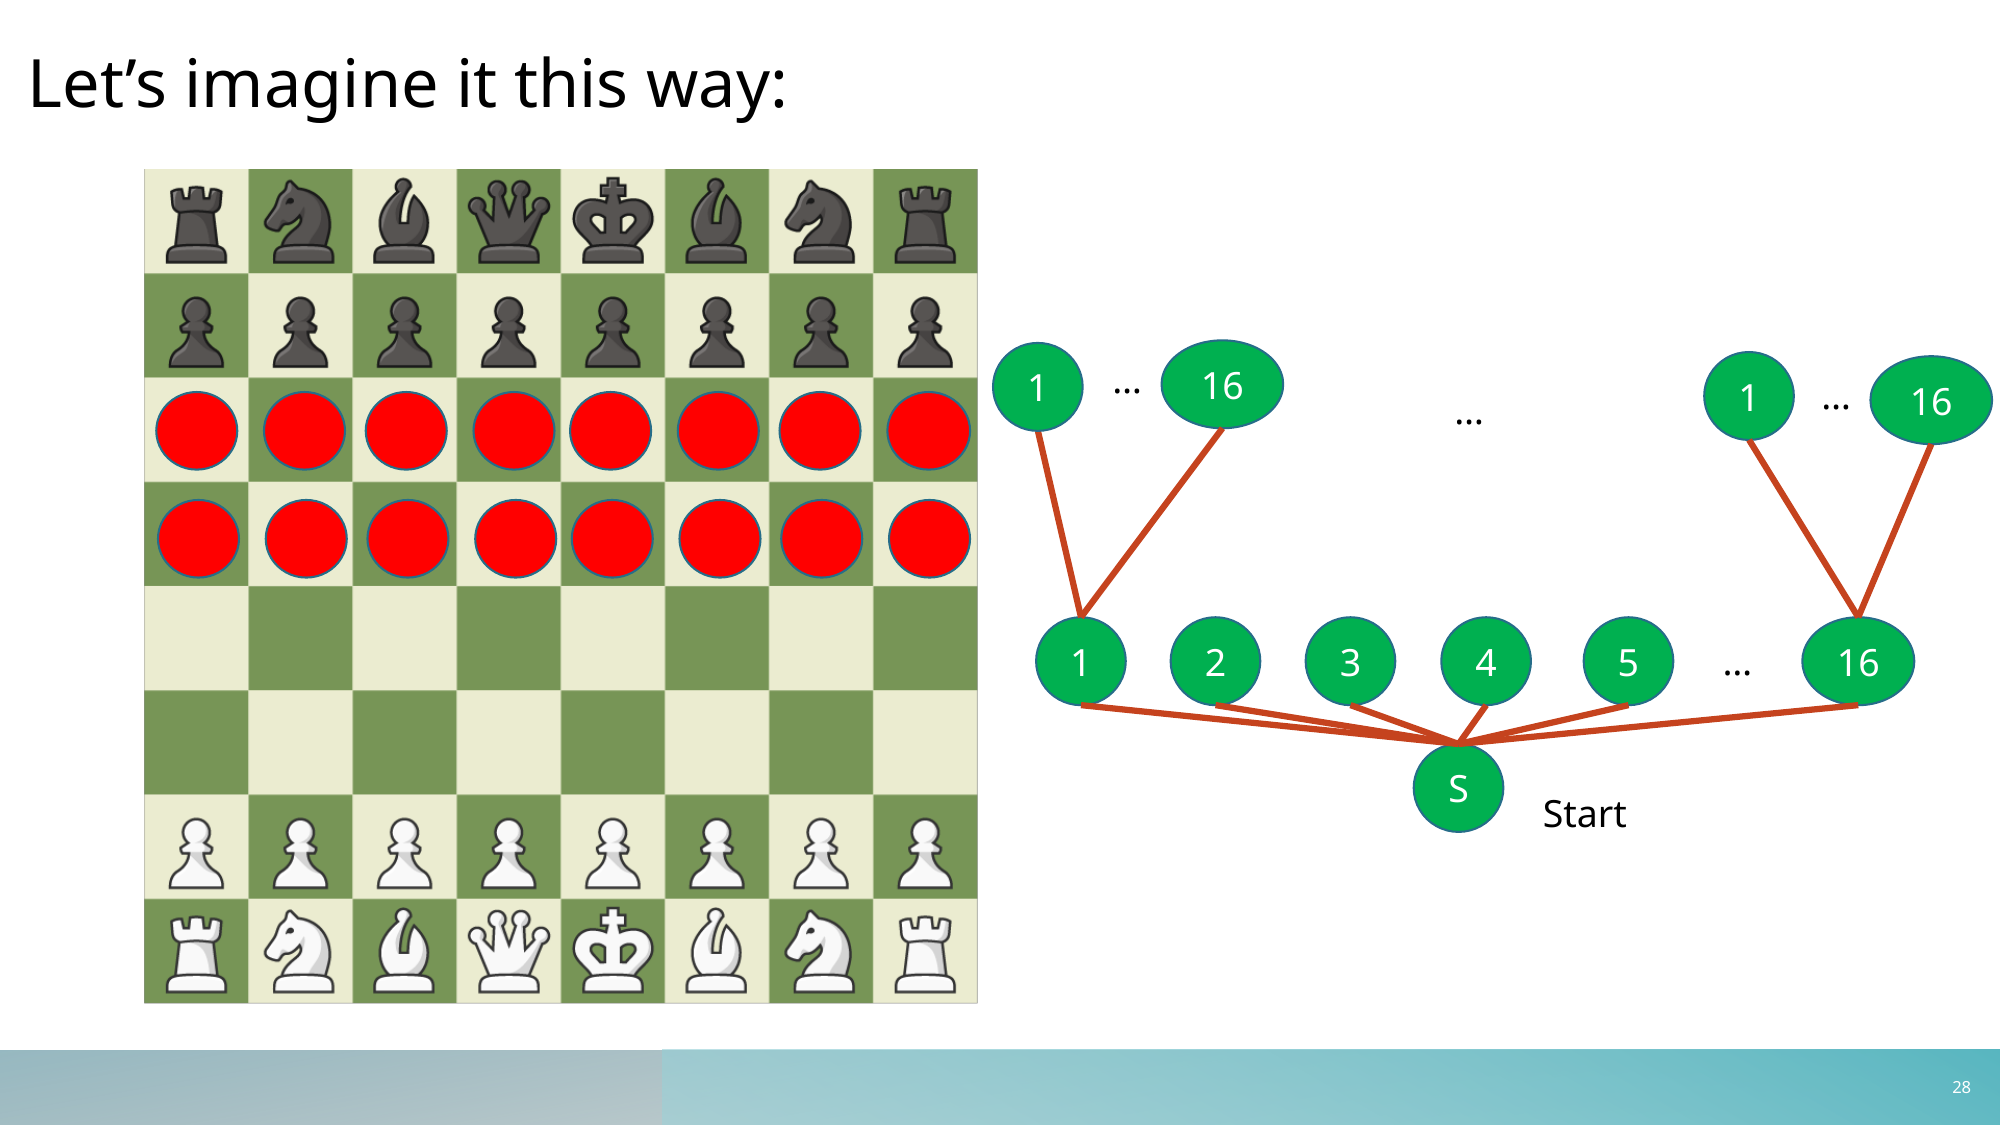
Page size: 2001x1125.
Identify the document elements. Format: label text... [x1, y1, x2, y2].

text_box … [1806, 364, 1867, 425]
text_box 16 [1160, 339, 1285, 430]
text_box 1 [1703, 350, 1795, 441]
text_box 1 [1035, 618, 1127, 707]
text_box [1080, 428, 1223, 618]
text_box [1080, 705, 1215, 744]
text_box 5 [1582, 616, 1675, 705]
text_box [1859, 444, 1932, 618]
text_box 4 [1440, 616, 1532, 705]
text_box Let’s imagine it this way: [13, 33, 804, 128]
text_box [1749, 439, 1859, 618]
slide_number 27 [1914, 1051, 1987, 1125]
text_box 16 [1869, 355, 1994, 446]
text_box 3 [1304, 616, 1397, 705]
text_box 16 [1801, 618, 1916, 707]
text_box S [1412, 746, 1505, 833]
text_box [1037, 430, 1080, 618]
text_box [1458, 705, 1859, 744]
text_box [1350, 705, 1458, 744]
text_box … [1707, 630, 1768, 691]
text_box … [1097, 349, 1158, 409]
picture [144, 169, 978, 1004]
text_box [1215, 705, 1350, 744]
text_box 1 [991, 341, 1084, 432]
text_box … [1439, 379, 1499, 440]
text_box Start [1528, 782, 1642, 843]
text_box 2 [1169, 616, 1262, 705]
